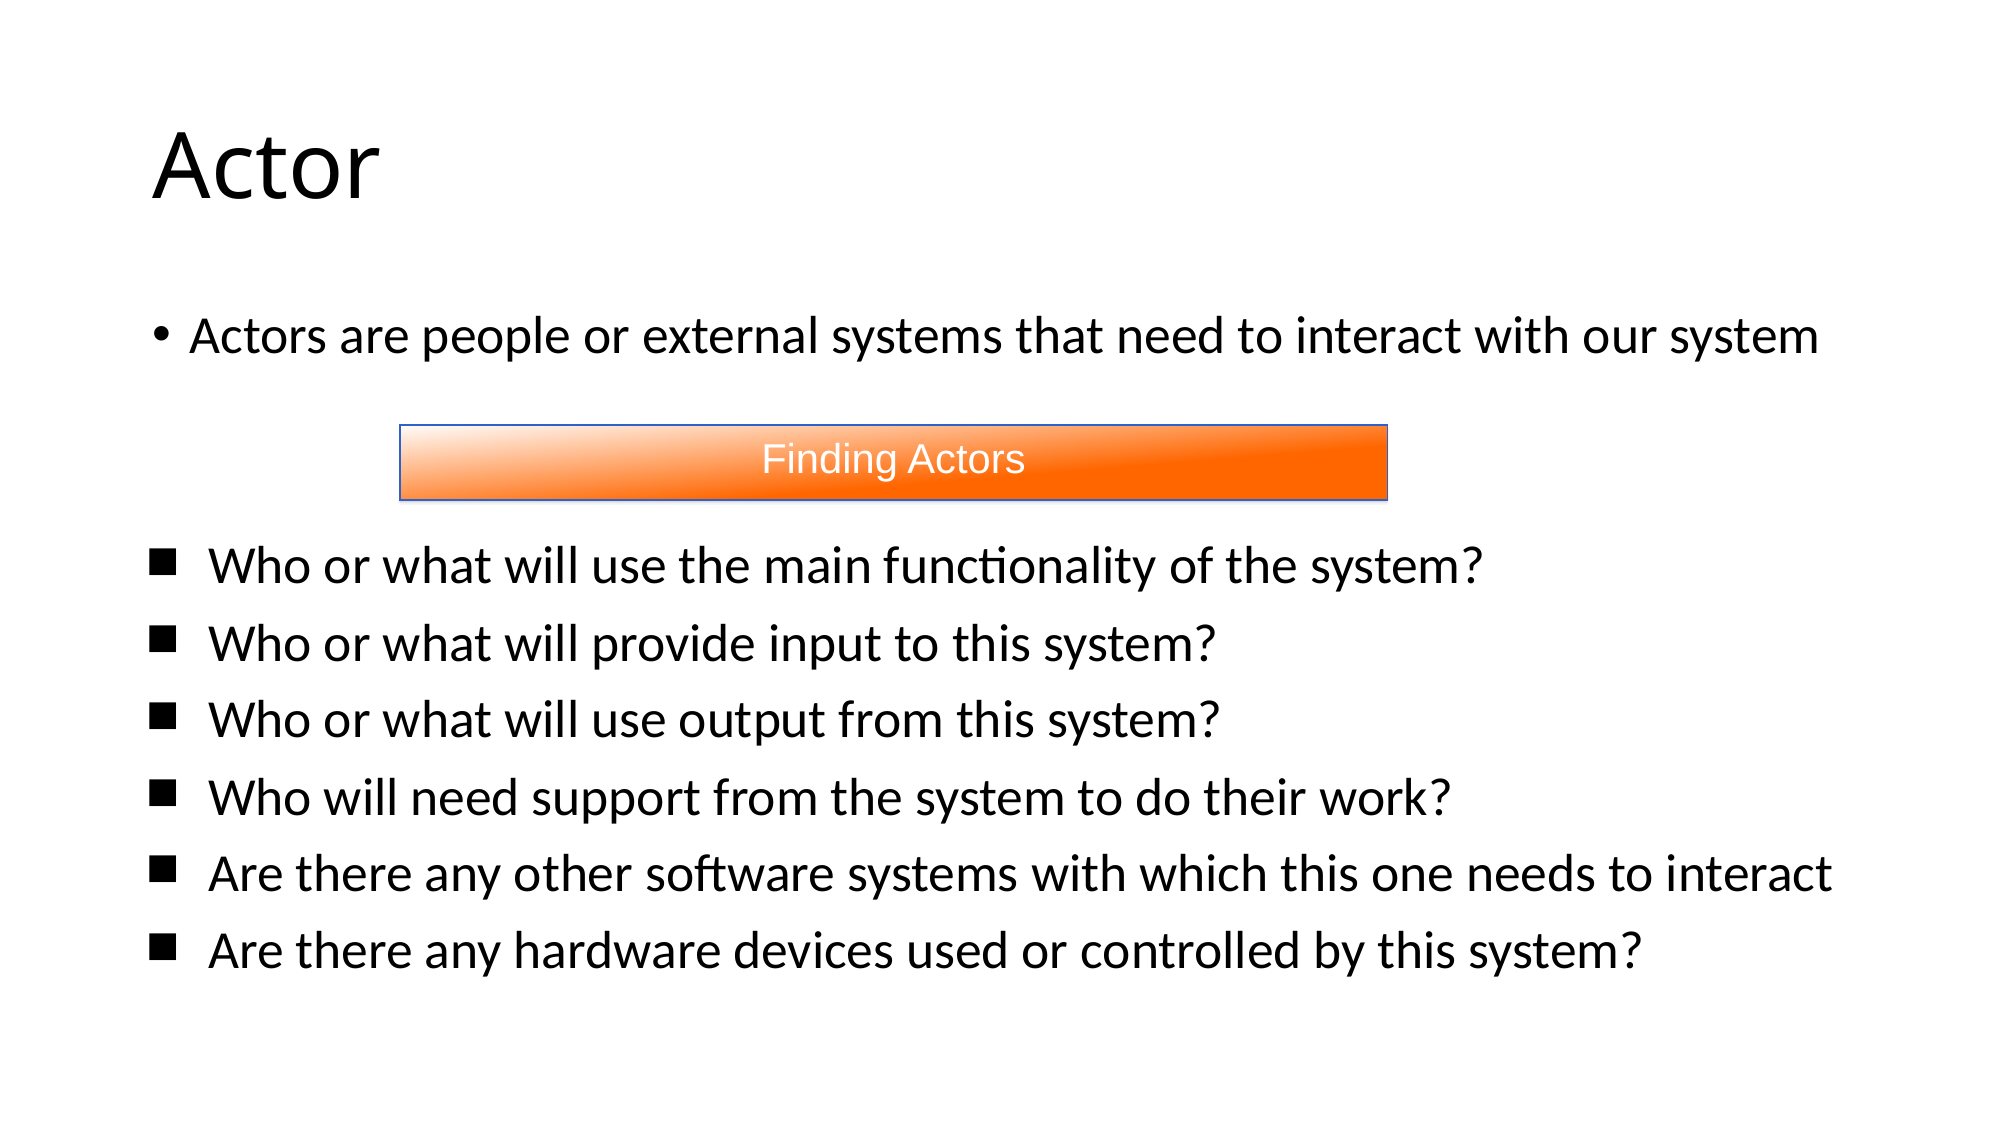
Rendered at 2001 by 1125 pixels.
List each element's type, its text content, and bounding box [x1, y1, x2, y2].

text_box Finding Actors [399, 424, 1388, 500]
list Actors are people or external systems that need to interact with our system Who or what will use the main functionality of the system? Who or what will provide input to this system? Who or what will use output from this system? Who will need support from the system to do their work? Are there any other software systems with which this one needs to interact Are there any hardware devices used or controlled by this system? [137, 299, 1863, 1014]
title Actor [137, 59, 1863, 278]
